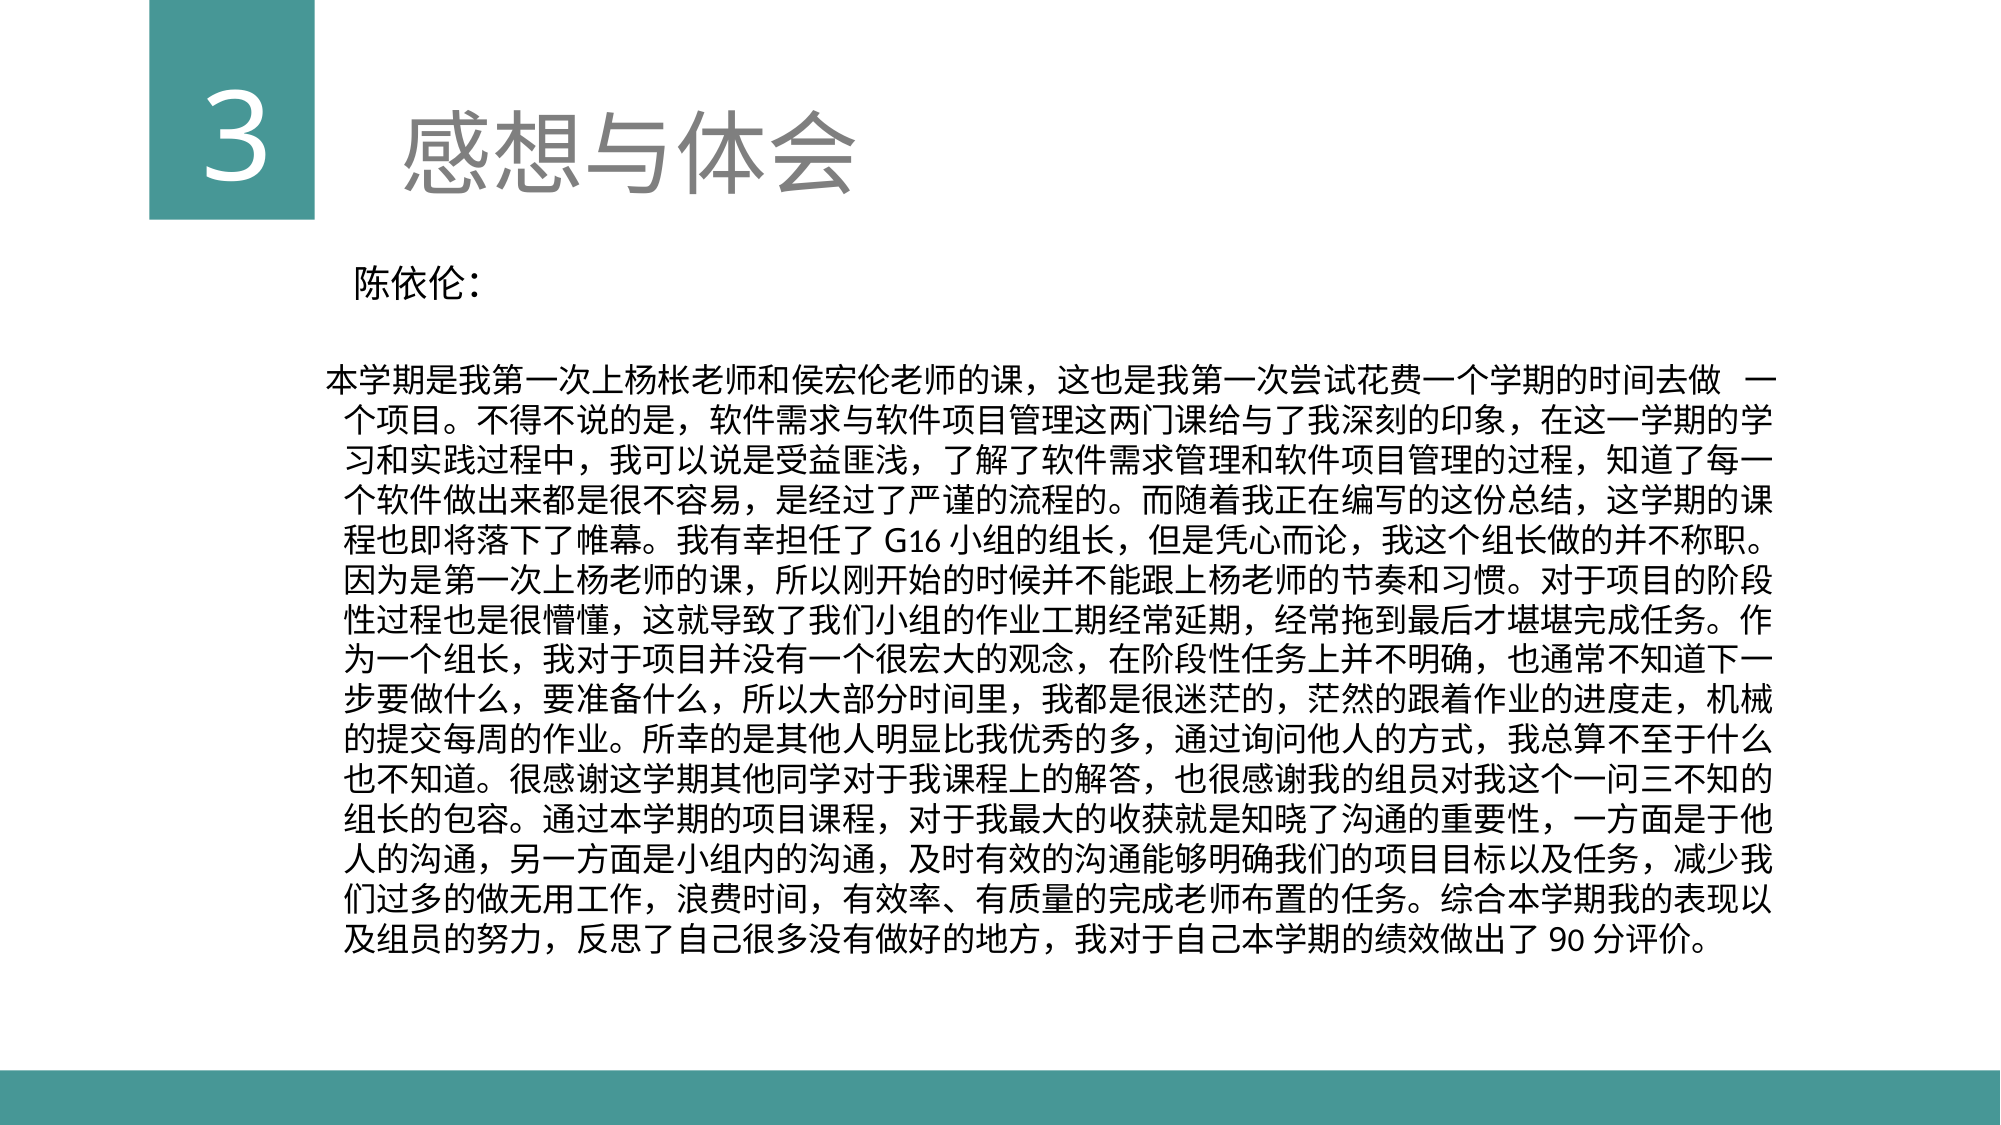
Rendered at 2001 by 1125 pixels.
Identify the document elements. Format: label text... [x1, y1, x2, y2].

text_box [149, 0, 315, 220]
text_box 陈依伦： [338, 252, 633, 313]
text_box 感想与体会 [385, 88, 1426, 214]
text_box 3 [154, 48, 320, 213]
text_box [0, 1070, 2000, 1125]
text_box 本学期是我第一次上杨枨老师和侯宏伦老师的课，这也是我第一次尝试花费一个学期的时间去做 一个项目。不得不说的是，软件需求与软件项目管理这两门课给与了我深刻的印象，在这一学期的学习和实践过程中，我可以说是受益匪浅，了解了软件需求管理和软件项目管理的过程，知道了每一个软件做出来都是很不容易，是经过了严谨的流程的。而随着我正在编写的这份总结，这学期的课程也即将落下了帷幕。我有幸担任了G16小组的组长，但是凭心而论，我这个组长做的并不称职。因为是第一次上杨老师的课，所以刚开始的时候并不能跟上杨老师的节奏和习惯。对于项目的阶段性过程也是很懵懂，这就导致了我们小组的作业工期经常延期，经常拖到最后才堪堪完成任务。作为一个组长，我对于项目并没有一个很宏大的观念，在阶段性任务上并不明确，也通常不知道下一步要做什么，要准备什么，所以大部分时间里，我都是很迷茫的，茫然的跟着作业的进度走，机械的提交每周的作业。所幸的是其他人明显比我优秀的多，通过询问他人的方式，我总算不至于什么也不知道。很感谢这学期其他同学对于我课程上的解答，也很感谢我的组员对我这个一问三不知的组长的包容。通过本学期的项目课程，对于我最大的收获就是知晓了沟通的重要性，一方面是于他人的沟通，另一方面是小组内的沟通，及时有效的沟通能够明确我们的项目目标以及任务，减少我们过多的做无用工作，浪费时间，有效率、有质量的完成老师布置的任务。综合本学期我的表现以及组员的努力，反思了自己很多没有做好的地方，我对于自己本学期的绩效做出了90分评价。 [235, 351, 1801, 966]
